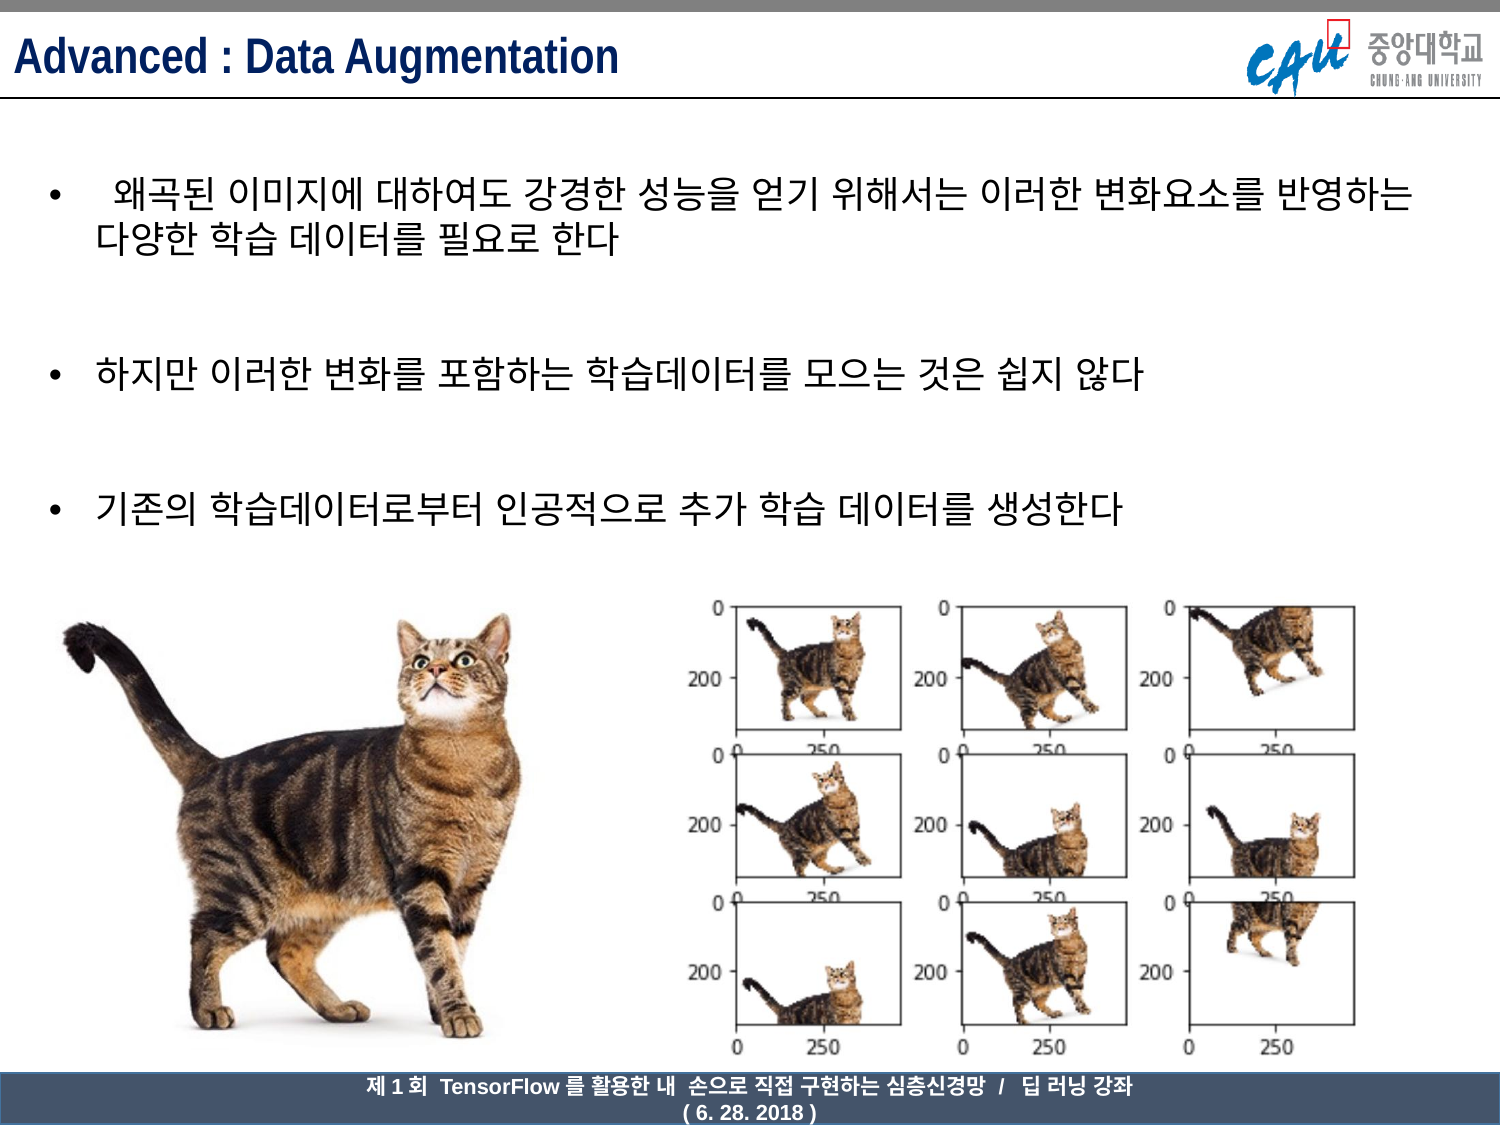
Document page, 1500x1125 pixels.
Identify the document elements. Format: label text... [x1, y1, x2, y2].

text_box Advanced : Data Augmentation [0, 4, 1173, 103]
text_box 왜곡된 이미지에 대하여도 강경한 성능을 얻기 위해서는 이러한 변화요소를 반영하는 다양한 학습 데이터를 필요로 한다 하지만 이러한 변화를 포함하는 학습데이터를 모으는 것은 쉽지 않다 기존의 학습데이터로부터 인공적으로 추가 학습 데이터를 생성한다 [34, 164, 1468, 539]
picture [0, 542, 1500, 1071]
picture [1227, 5, 1500, 110]
text_box 제1회 TensorFlow를 활용한 내 손으로 직접 구현하는 심층신경망 / 딥 러닝 강좌 ( 6. 28. 2018 ) [0, 1072, 1500, 1125]
